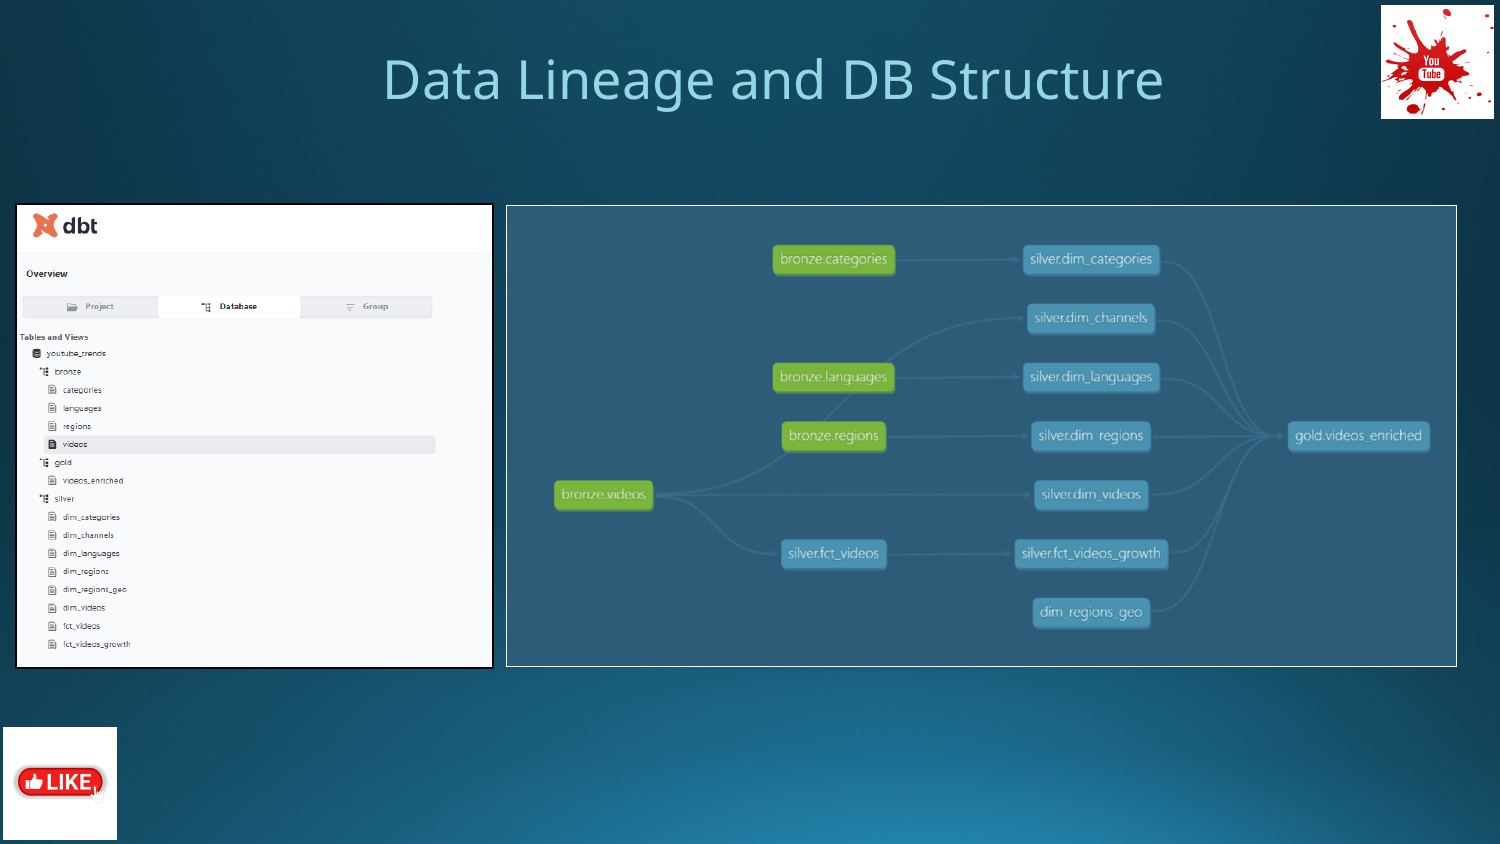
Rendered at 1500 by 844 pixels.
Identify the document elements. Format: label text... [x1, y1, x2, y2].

subtitle Data Lineage and DB Structure [281, 11, 1267, 146]
picture [0, 0, 1500, 844]
